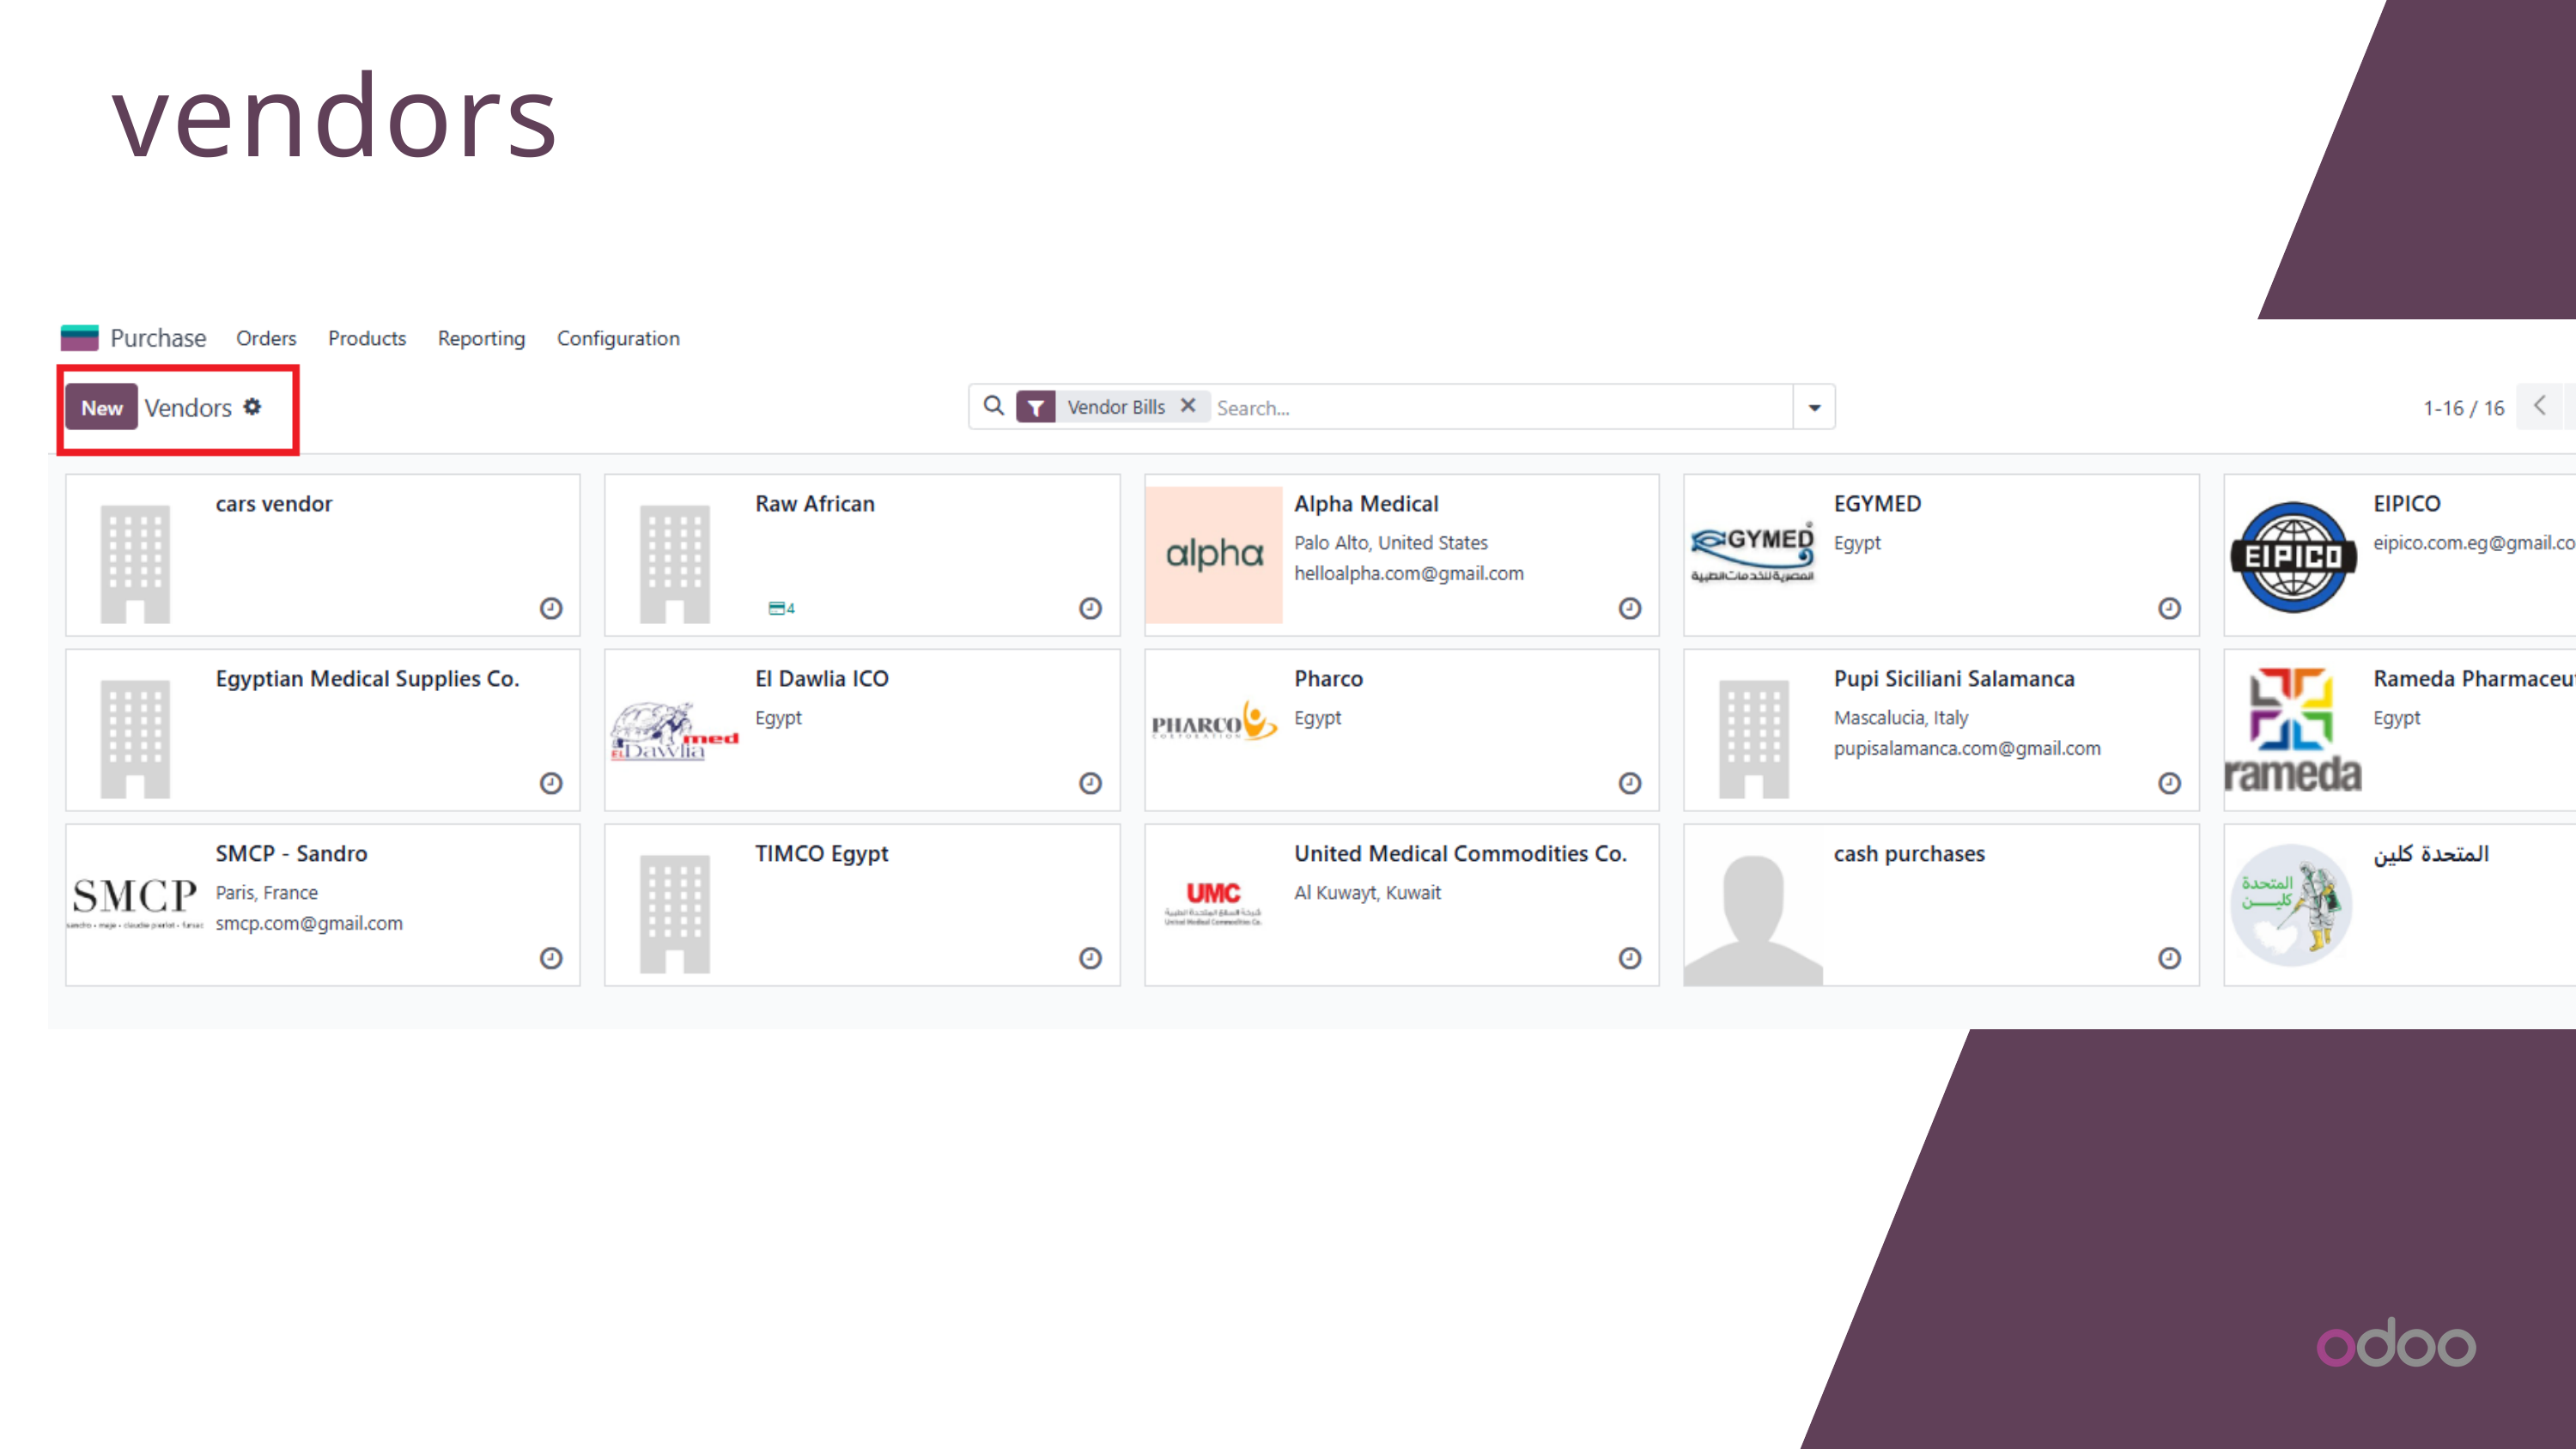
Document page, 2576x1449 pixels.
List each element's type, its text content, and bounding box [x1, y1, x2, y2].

text_box [48, 319, 1686, 1029]
text_box vendors [80, 32, 1686, 179]
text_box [1692, 0, 2576, 1449]
